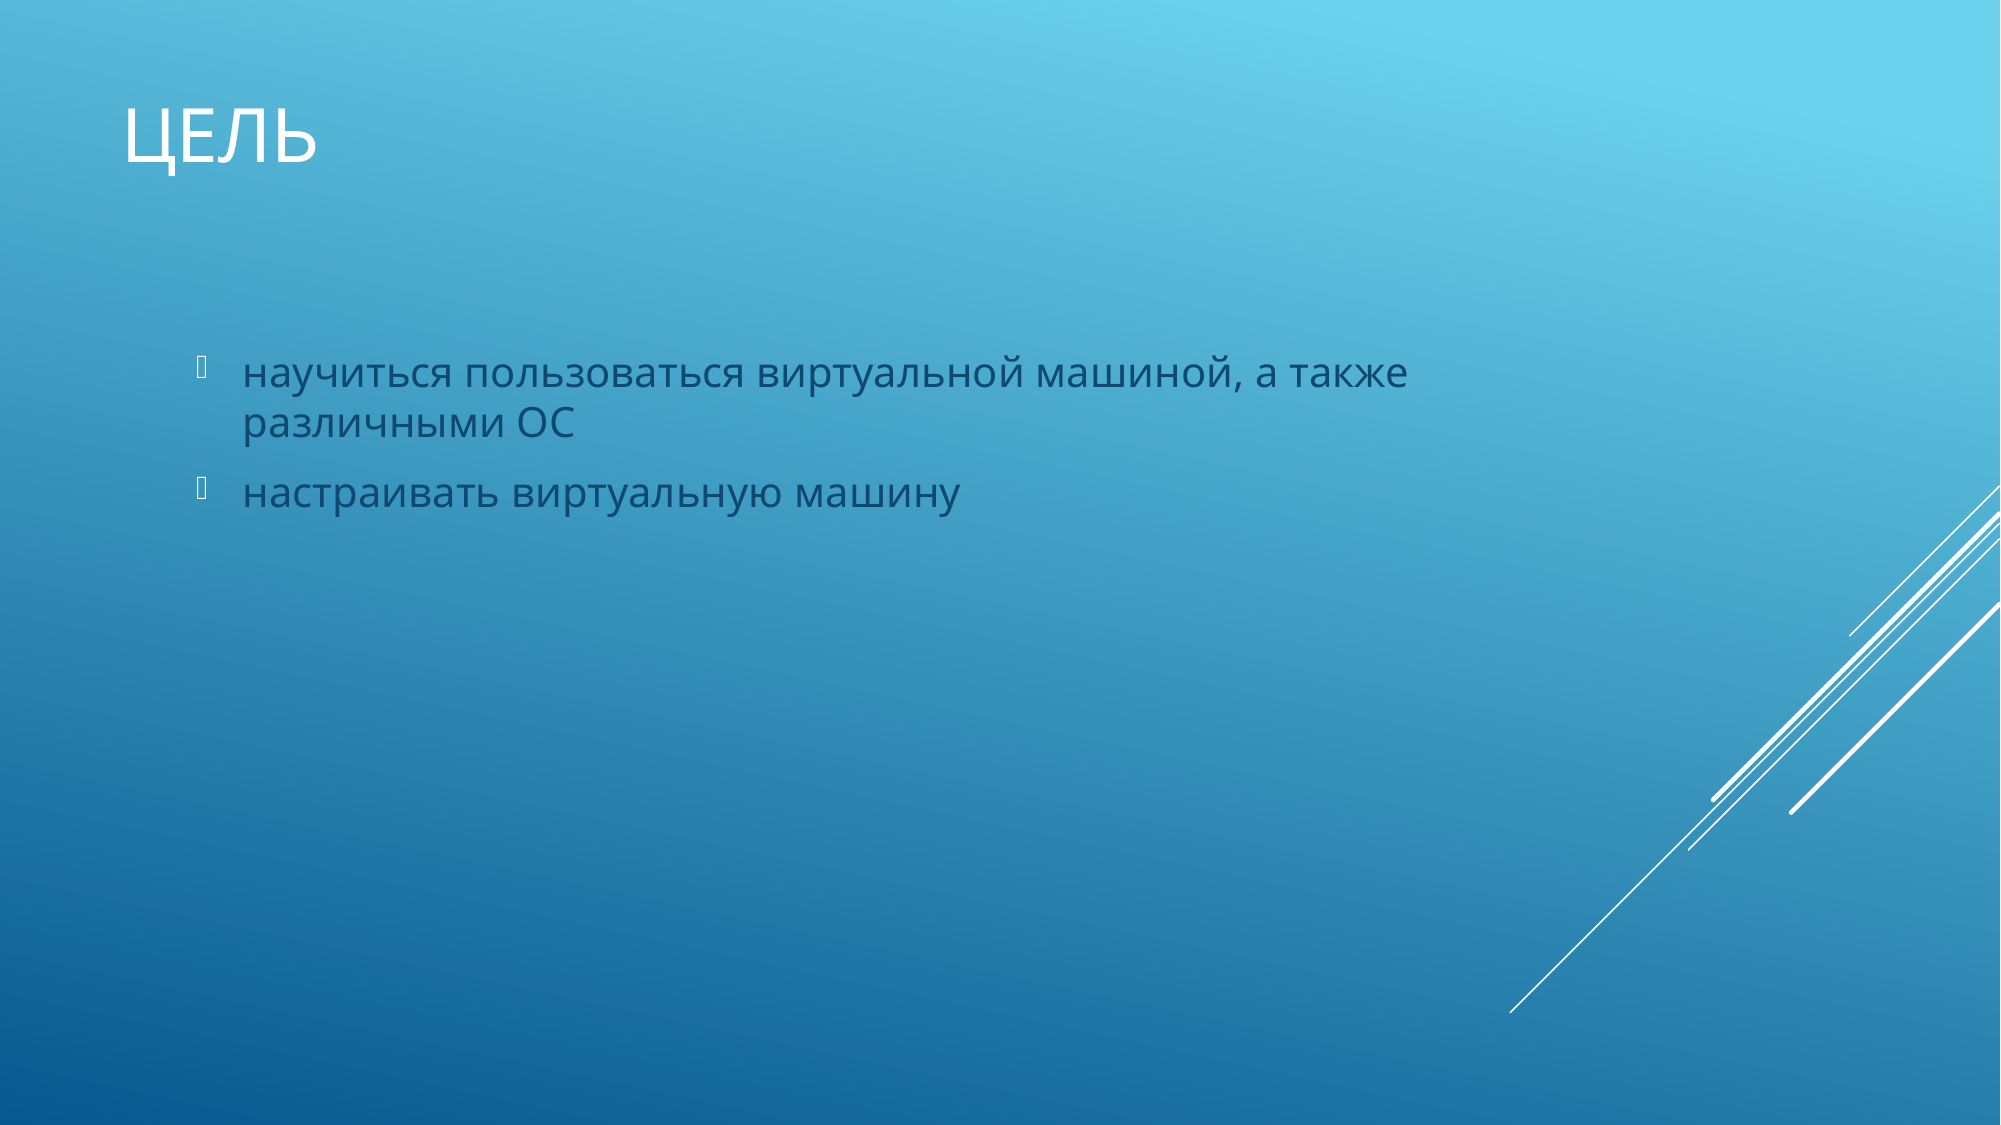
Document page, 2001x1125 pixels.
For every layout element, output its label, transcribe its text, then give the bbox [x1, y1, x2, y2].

title Цель [106, 74, 1939, 192]
list научиться пользоваться виртуальной машиной, а также различными ОС настраивать виртуальную машину [181, 336, 1649, 525]
